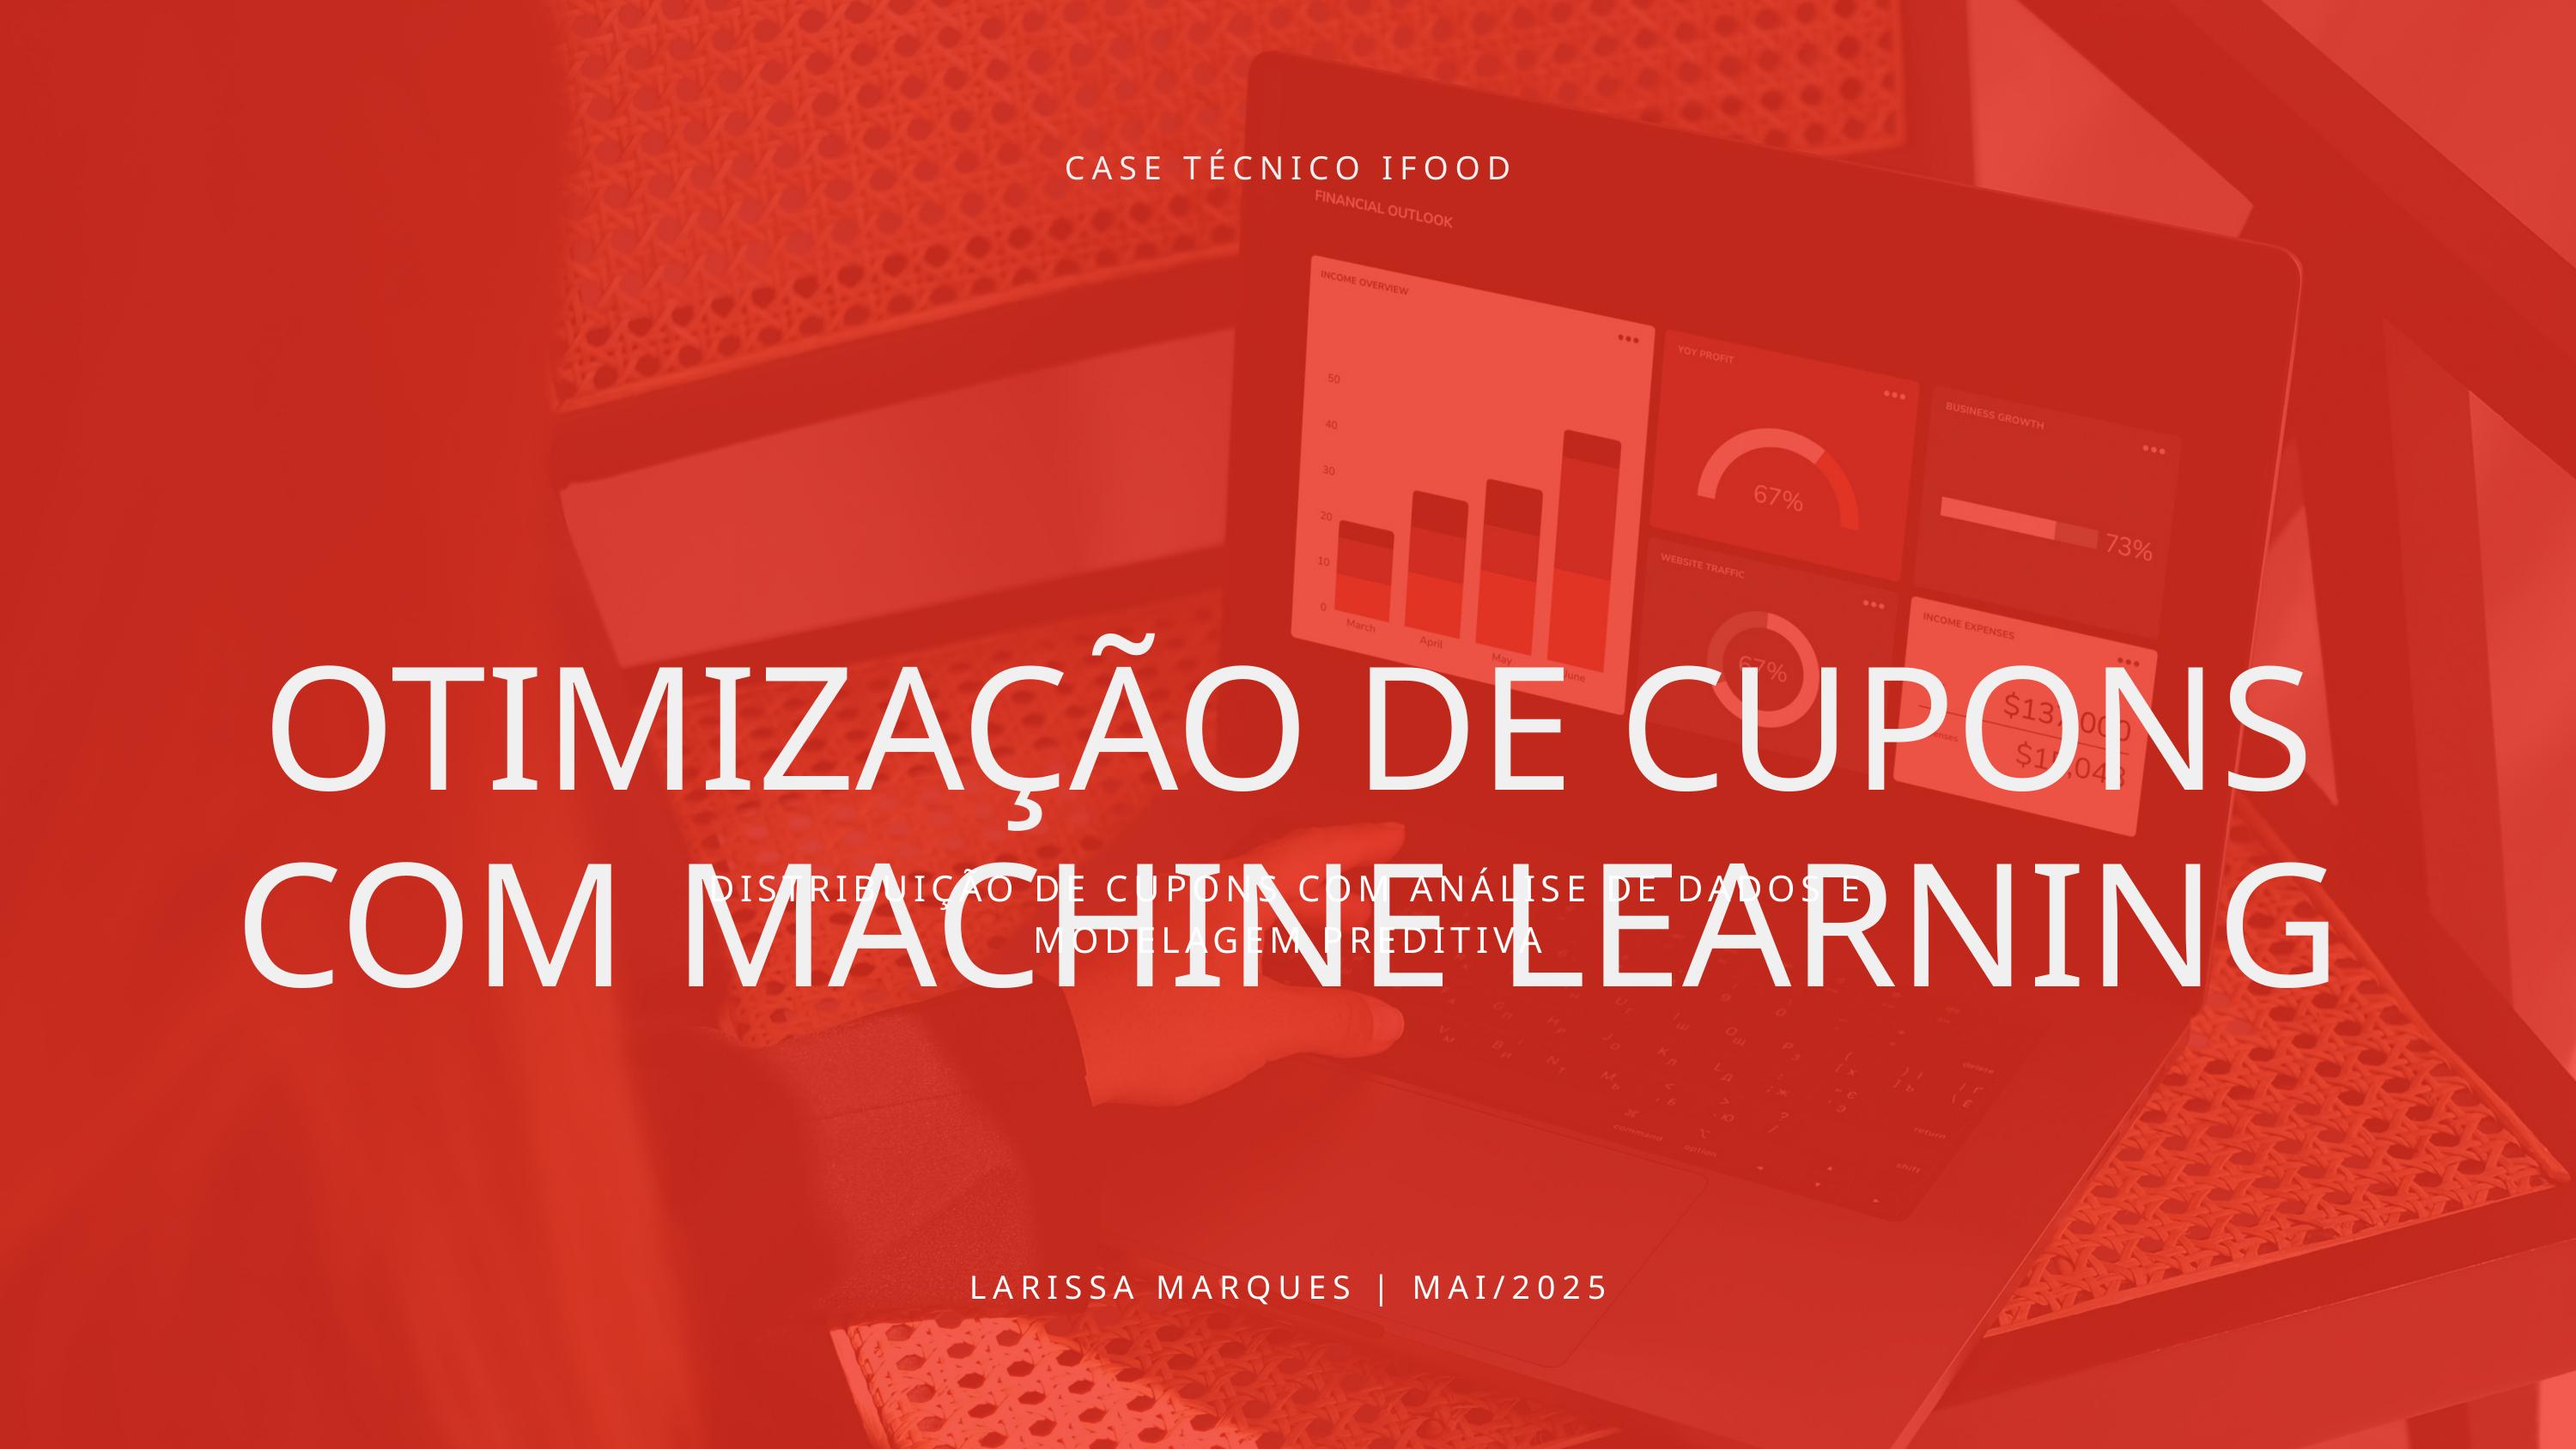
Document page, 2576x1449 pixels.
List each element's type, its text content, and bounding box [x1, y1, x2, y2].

text_box CASE TÉCNICO IFOOD [917, 139, 1659, 186]
text_box [0, 0, 2576, 1449]
text_box OTIMIZAÇÃO DE CUPONS COM MACHINE LEARNING [144, 627, 2432, 1022]
text_box DISTRIBUIÇÃO DE CUPONS COM ANÁLISE DE DADOS E MODELAGEM PREDITIVA [697, 857, 1879, 961]
text_box LARISSA MARQUES | MAI/2025 [917, 1258, 1659, 1306]
